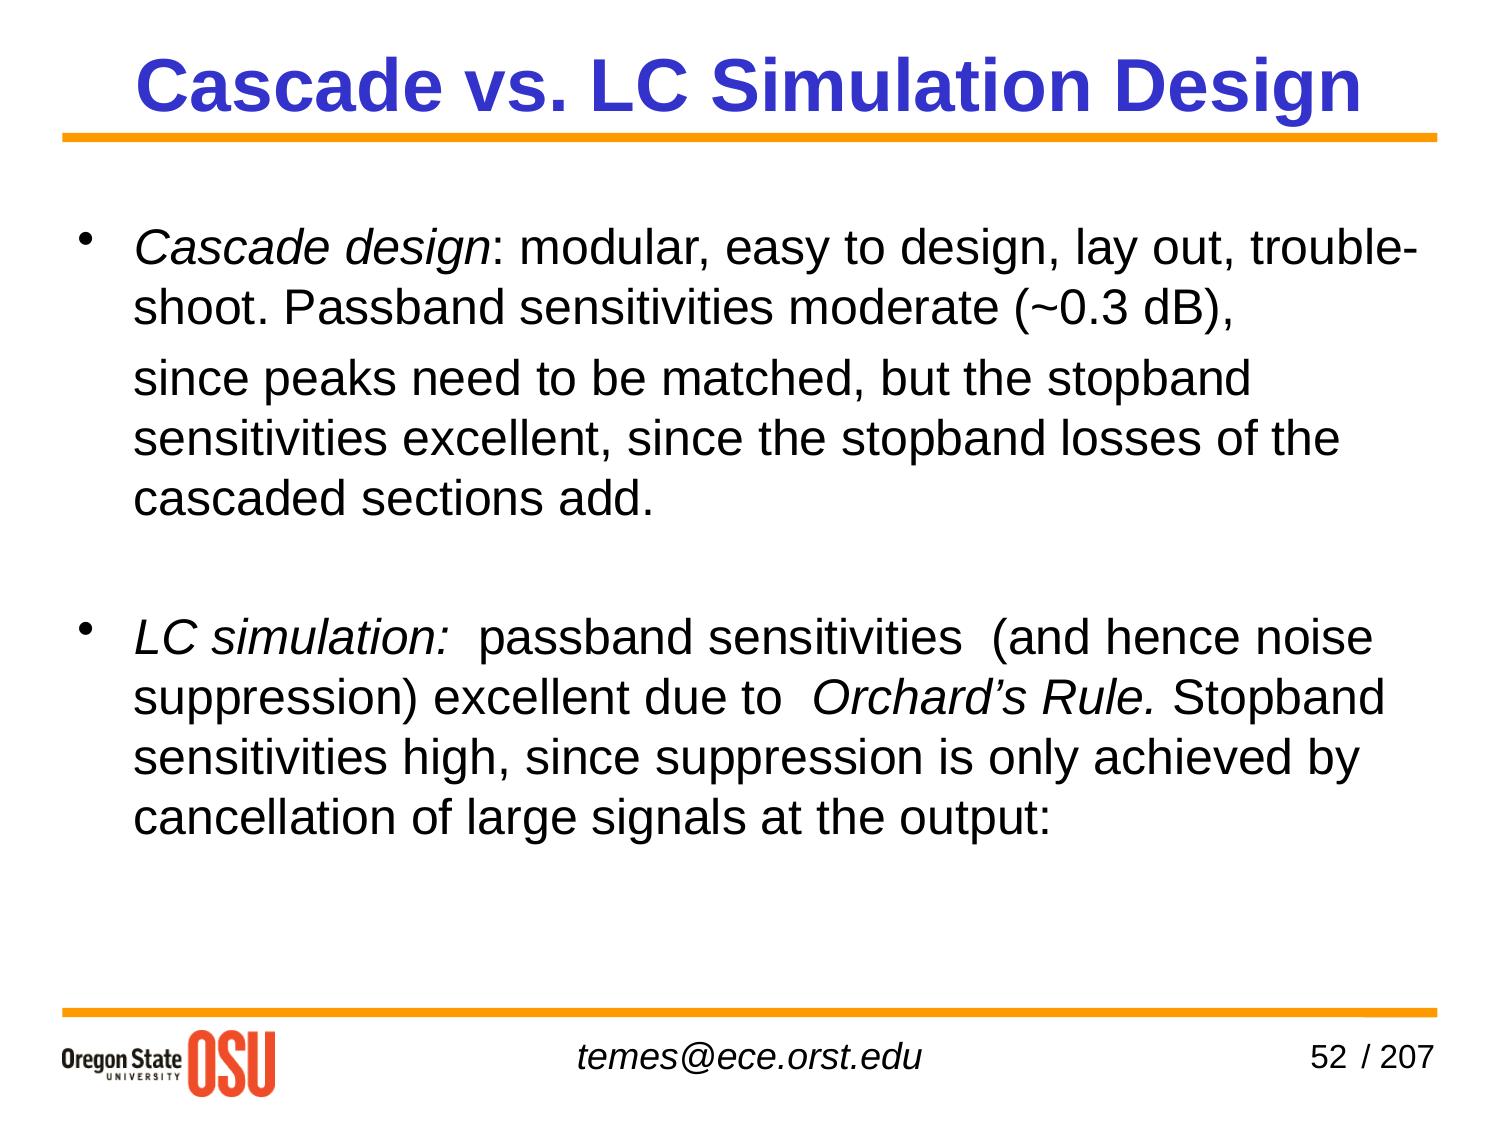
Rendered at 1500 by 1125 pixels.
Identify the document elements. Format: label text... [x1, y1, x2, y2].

slide_number 52 [1153, 1025, 1363, 1085]
picture [62, 1013, 275, 1113]
title Cascade vs. LC Simulation Design [112, 24, 1388, 137]
list Cascade design: modular, easy to design, lay out, trouble-shoot. Passband sensitivities moderate (~0.3 dB), since peaks need to be matched, but the stopband sensitivities excellent, since the stopband losses of the cascaded sections add. LC simulation: passband sensitivities (and hence noise suppression) excellent due to Orchard’s Rule. Stopband sensitivities high, since suppression is only achieved by cancellation of large signals at the output: [62, 137, 1438, 1013]
